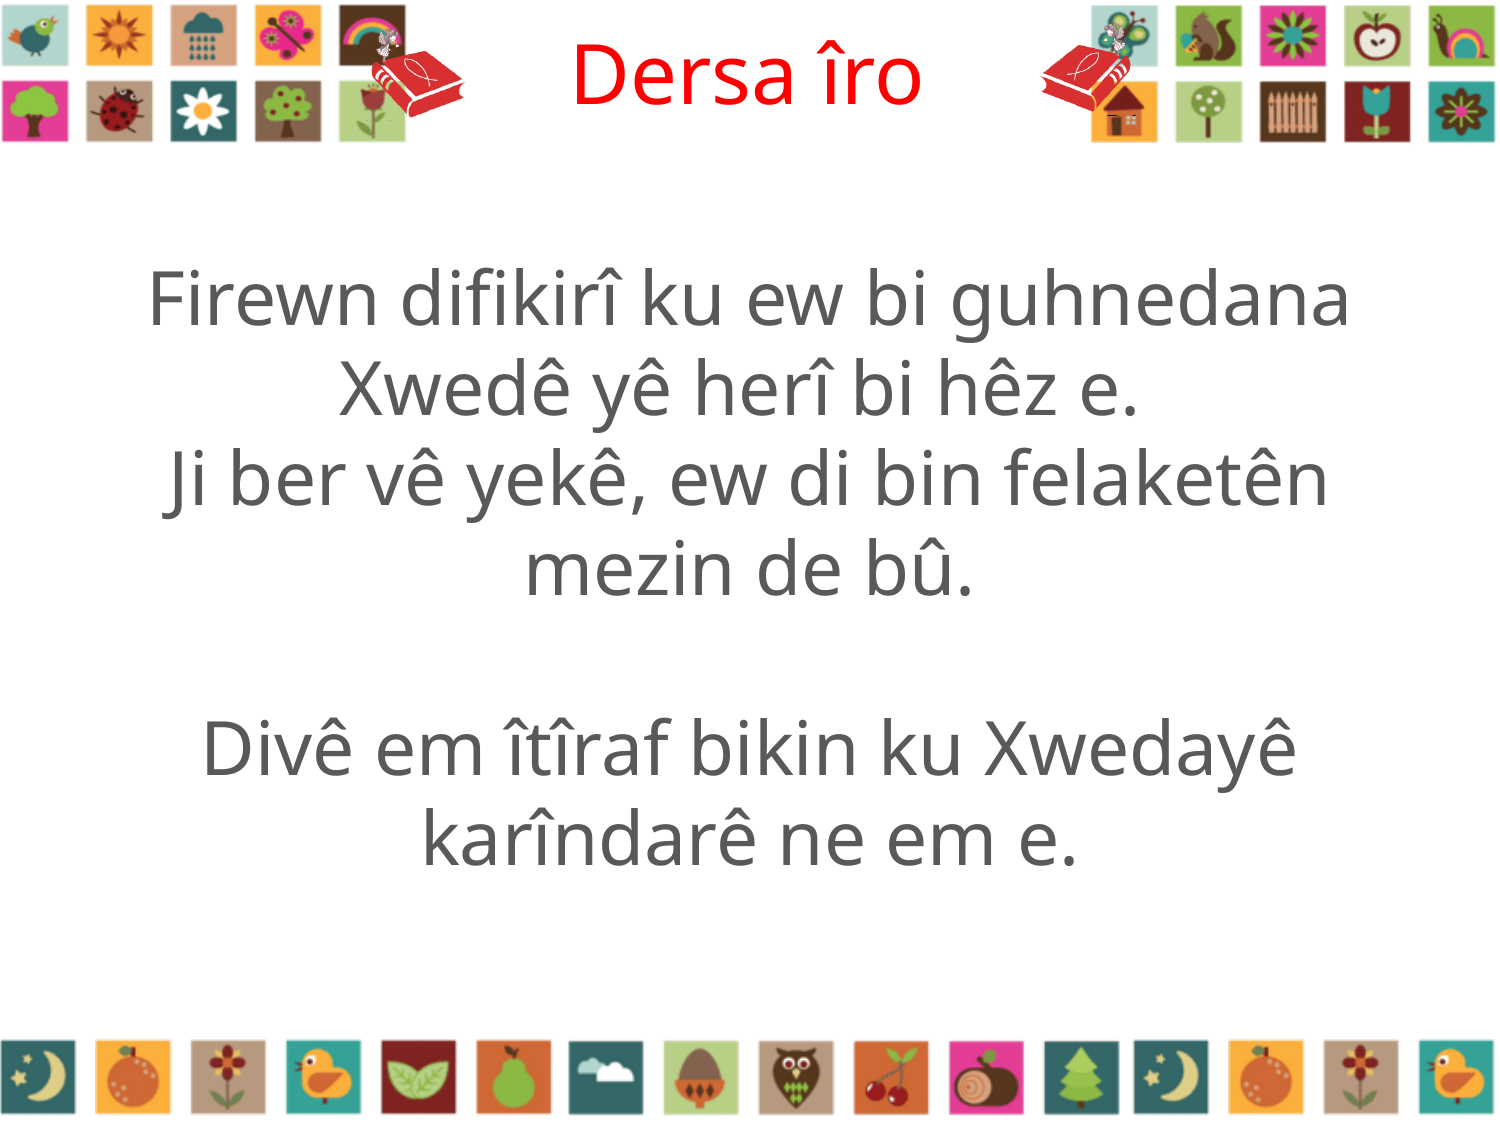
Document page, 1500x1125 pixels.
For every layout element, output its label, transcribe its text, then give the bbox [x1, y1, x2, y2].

text_box Firewn difikirî ku ew bi guhnedana Xwedê yê herî bi hêz e. Ji ber vê yekê, ew di bin felaketên mezin de bû. Divê em îtîraf bikin ku Xwedayê karîndarê ne em e. [76, 243, 1424, 889]
text_box Dersa îro [497, 13, 1078, 129]
picture [1008, 3, 1500, 150]
picture [0, 3, 497, 150]
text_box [0, 1028, 1500, 1118]
